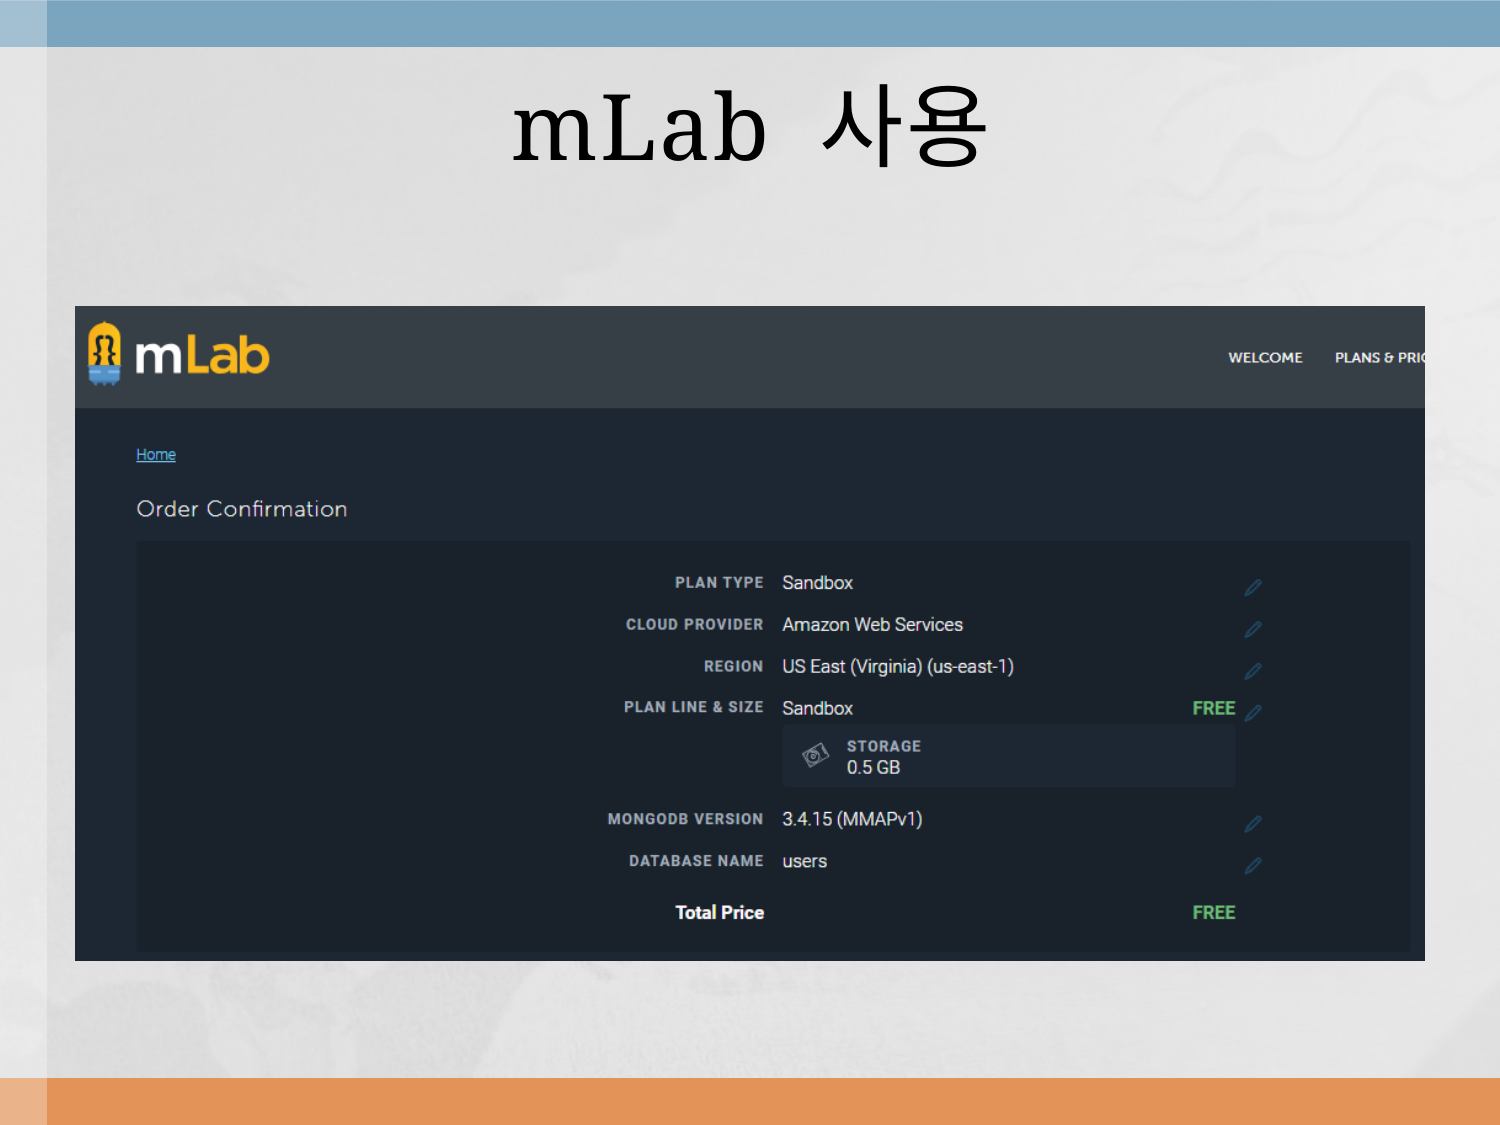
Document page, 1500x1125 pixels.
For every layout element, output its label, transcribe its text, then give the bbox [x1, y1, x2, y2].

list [74, 306, 1425, 961]
title mLab 사용 [49, 46, 1454, 202]
